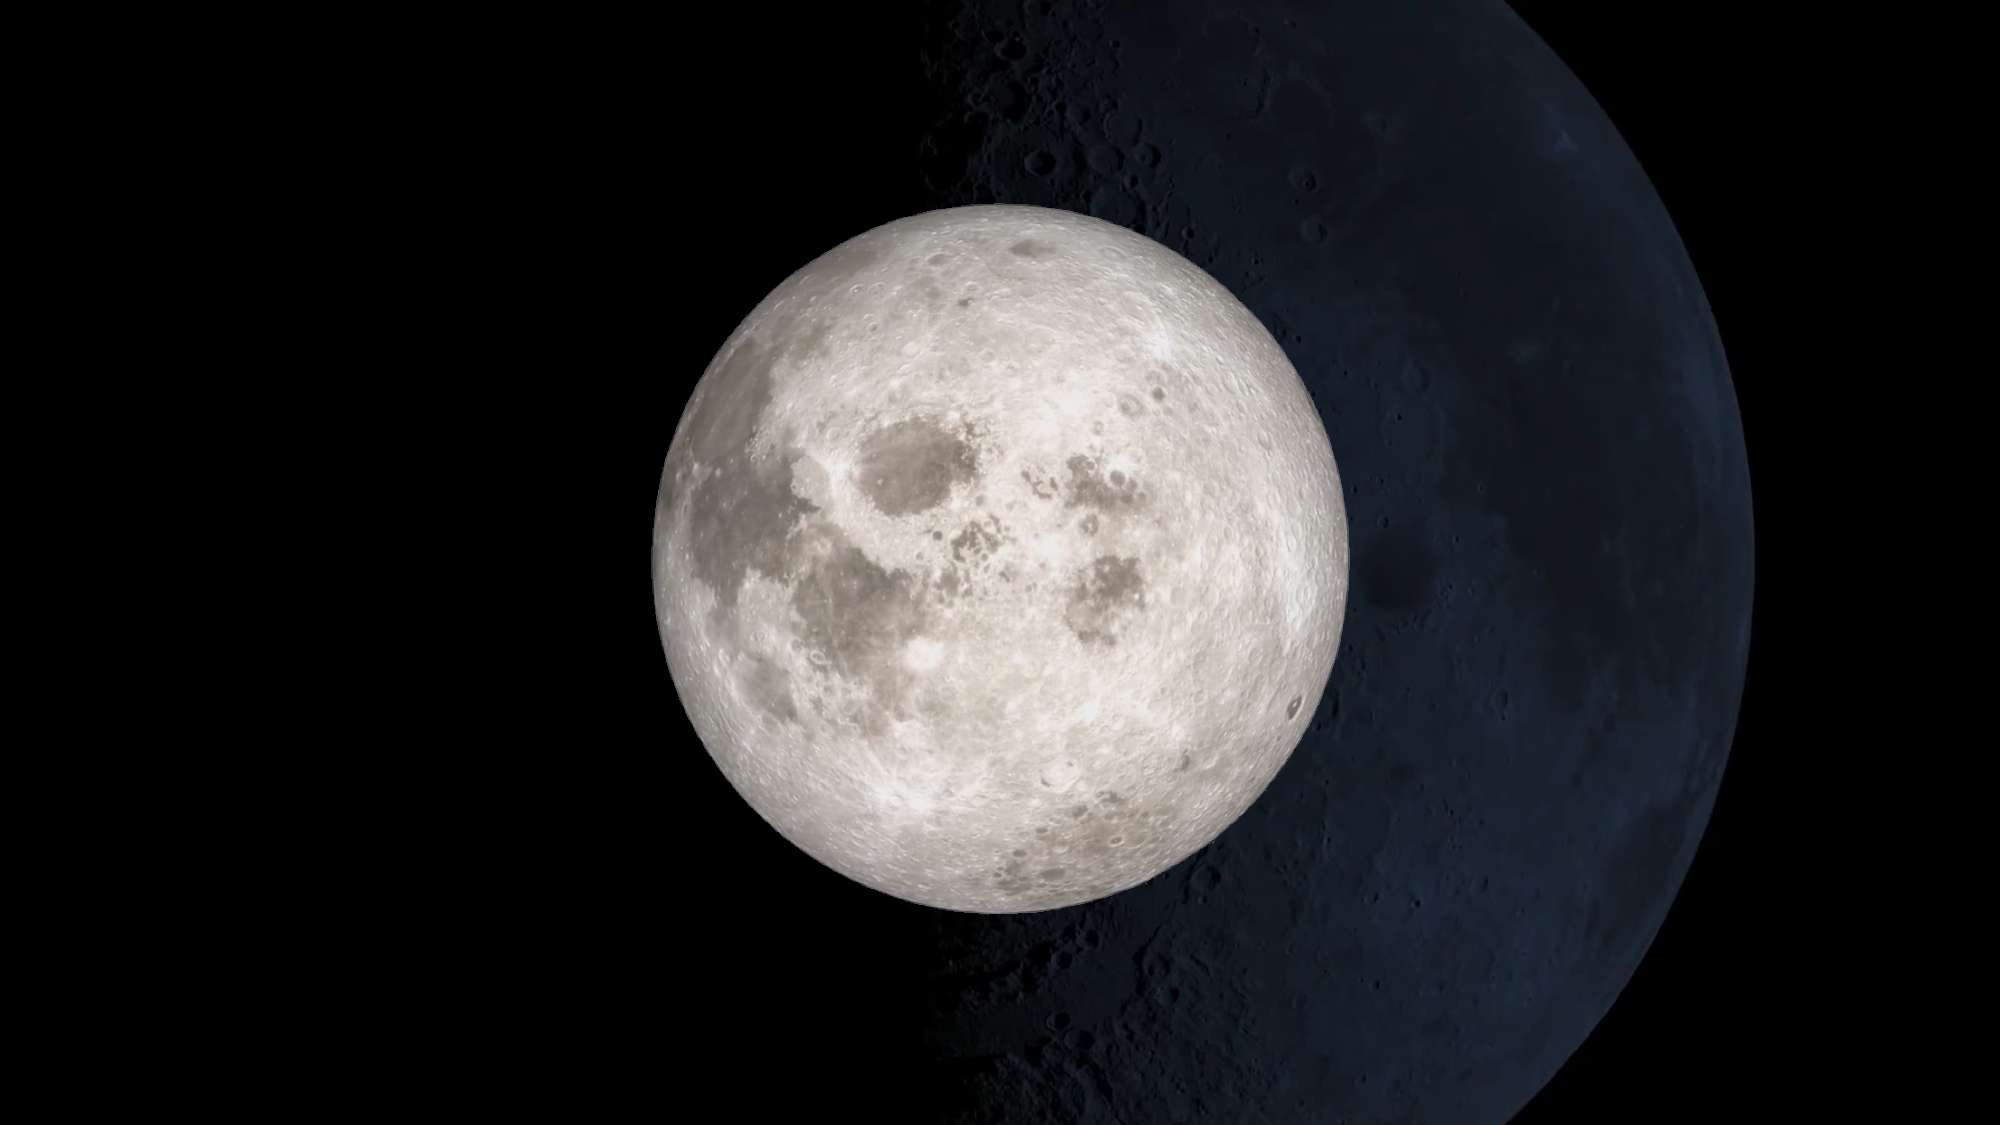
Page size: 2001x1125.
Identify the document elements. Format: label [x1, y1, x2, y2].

picture [499, 122, 1479, 966]
text_box [0, 0, 2000, 1125]
